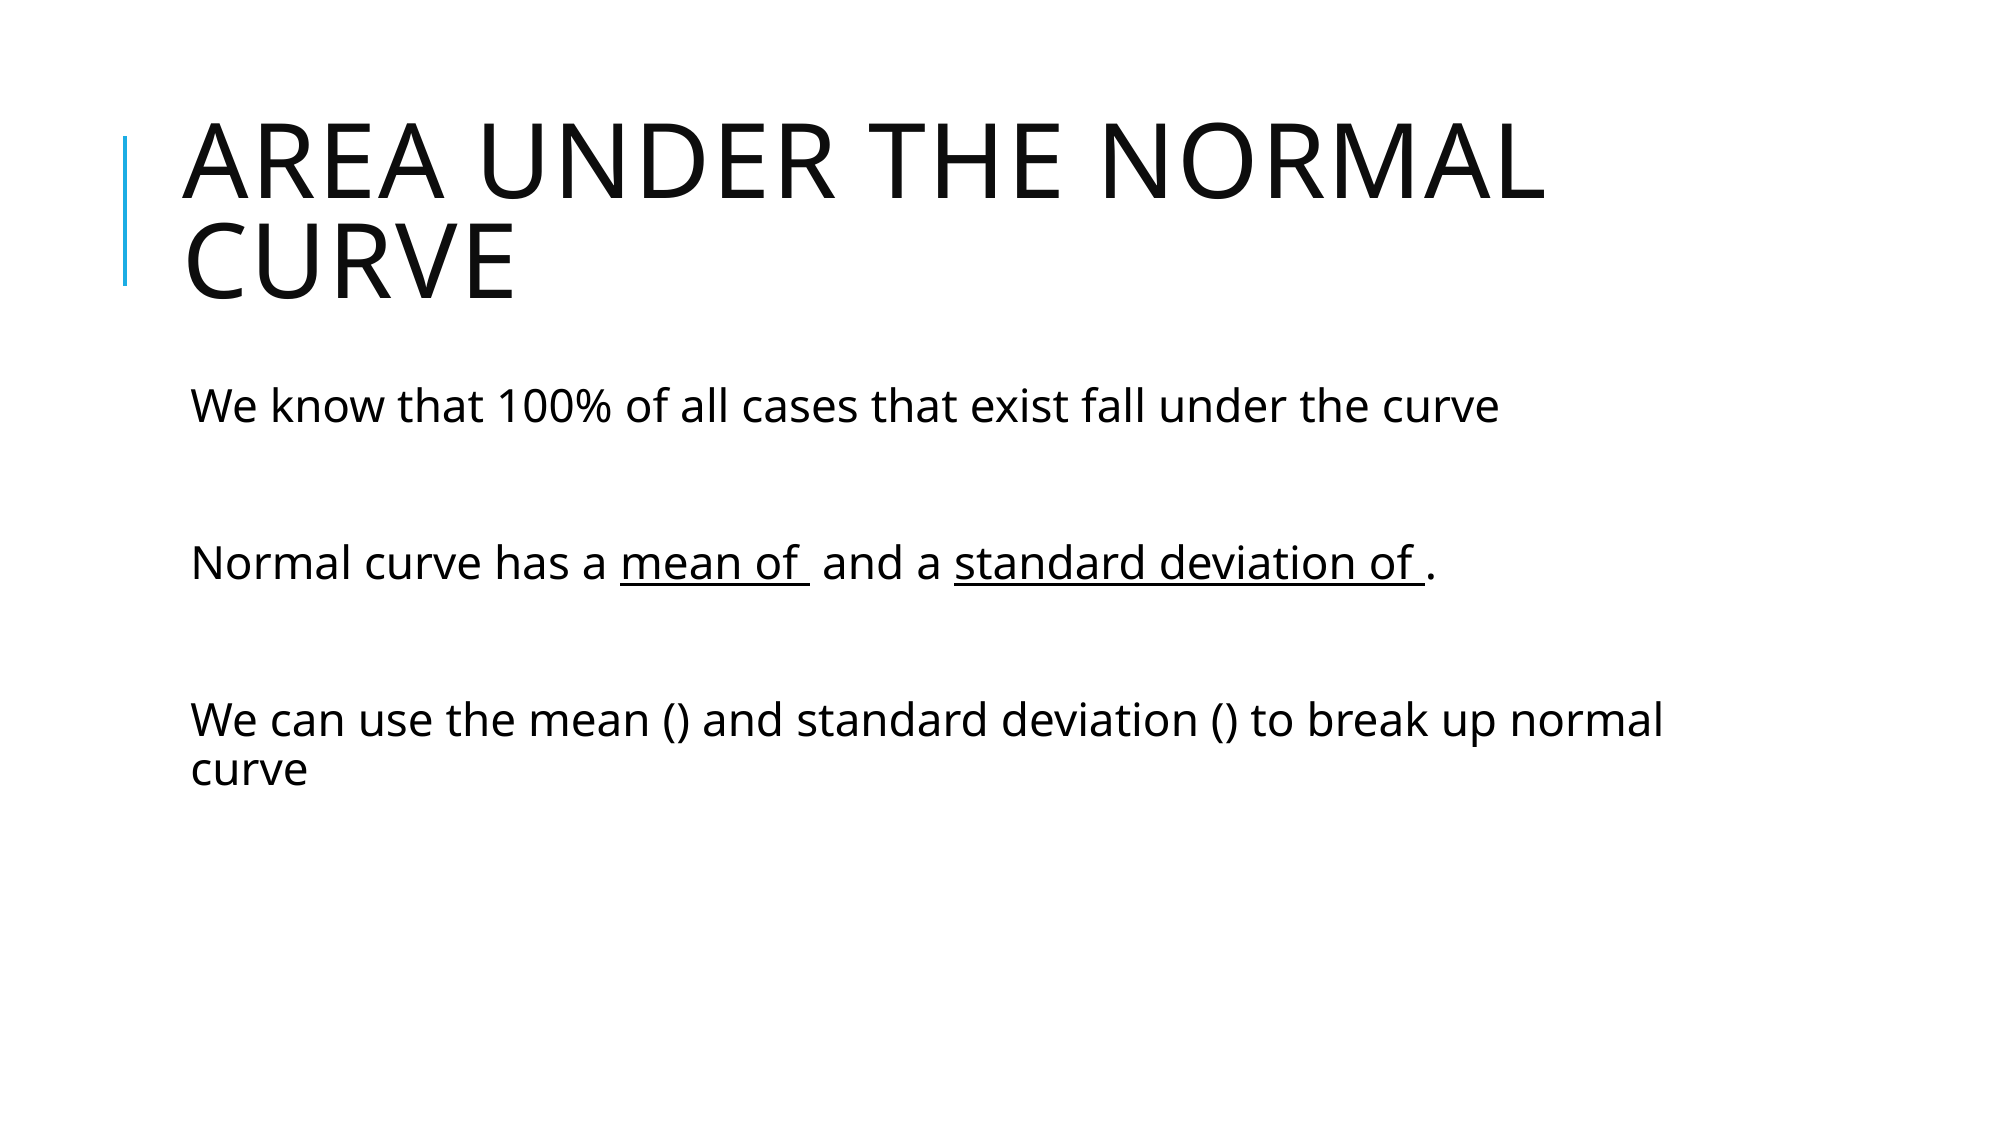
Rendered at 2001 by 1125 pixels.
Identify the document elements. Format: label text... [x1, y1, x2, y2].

title Area Under the Normal Curve [168, 96, 1763, 342]
